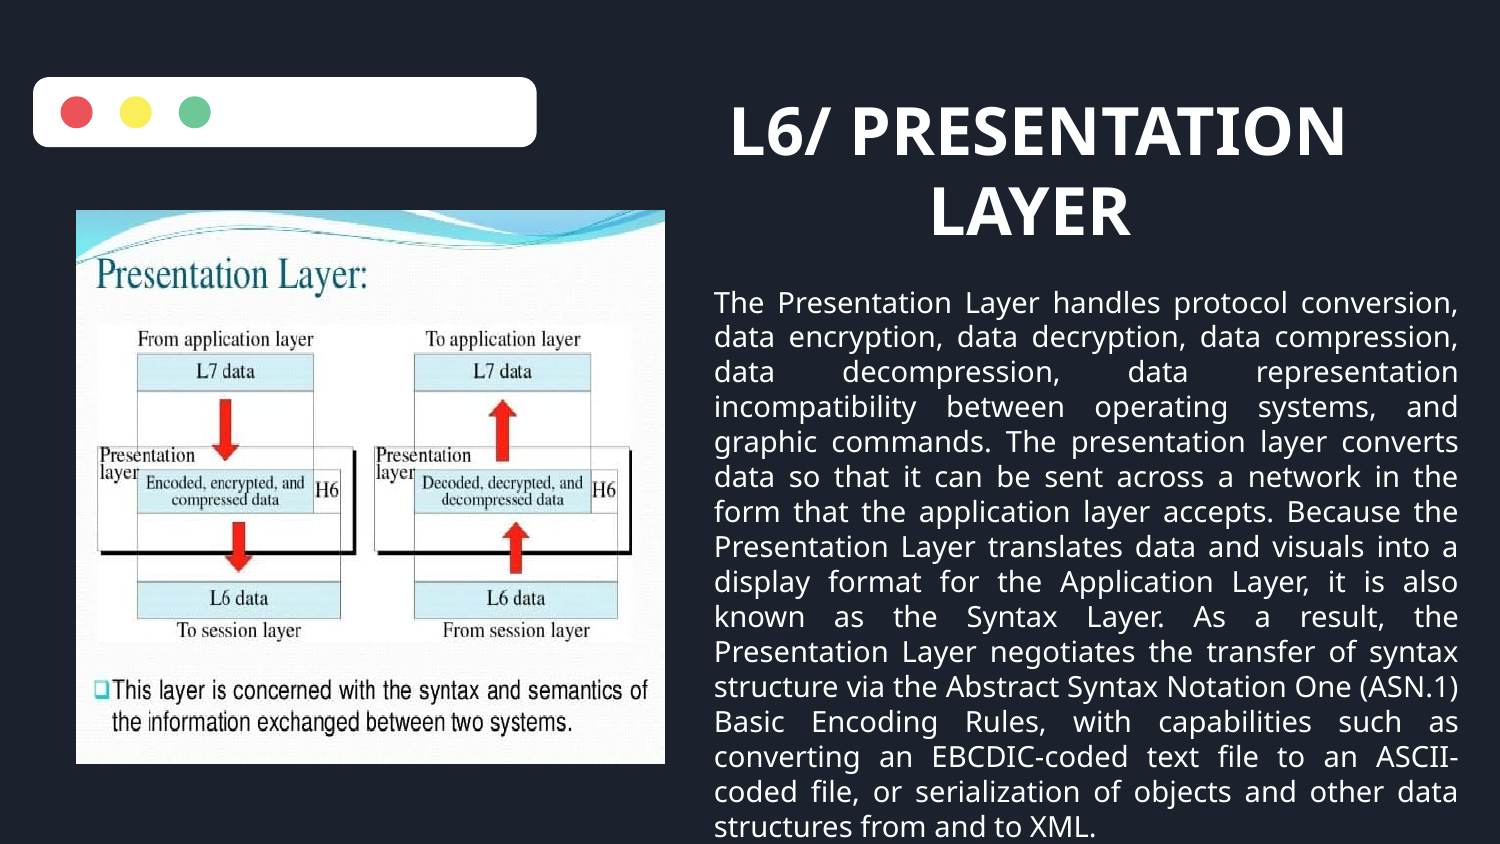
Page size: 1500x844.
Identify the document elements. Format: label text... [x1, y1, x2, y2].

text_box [32, 76, 537, 148]
picture [76, 210, 665, 765]
text_box L6/ PRESENTATION LAYER [638, 73, 1440, 184]
text_box The Presentation Layer handles protocol conversion, data encryption, data decryption, data compression, data decompression, data representation incompatibility between operating systems, and graphic commands. The presentation layer converts data so that it can be sent across a network in the form that the application layer accepts. Because the Presentation Layer translates data and visuals into a display format for the Application Layer, it is also known as the Syntax Layer. As a result, the Presentation Layer negotiates the transfer of syntax structure via the Abstract Syntax Notation One (ASN.1) Basic Encoding Rules, with capabilities such as converting an EBCDIC-coded text file to an ASCII-coded file, or serialization of objects and other data structures from and to XML. [699, 276, 1475, 844]
